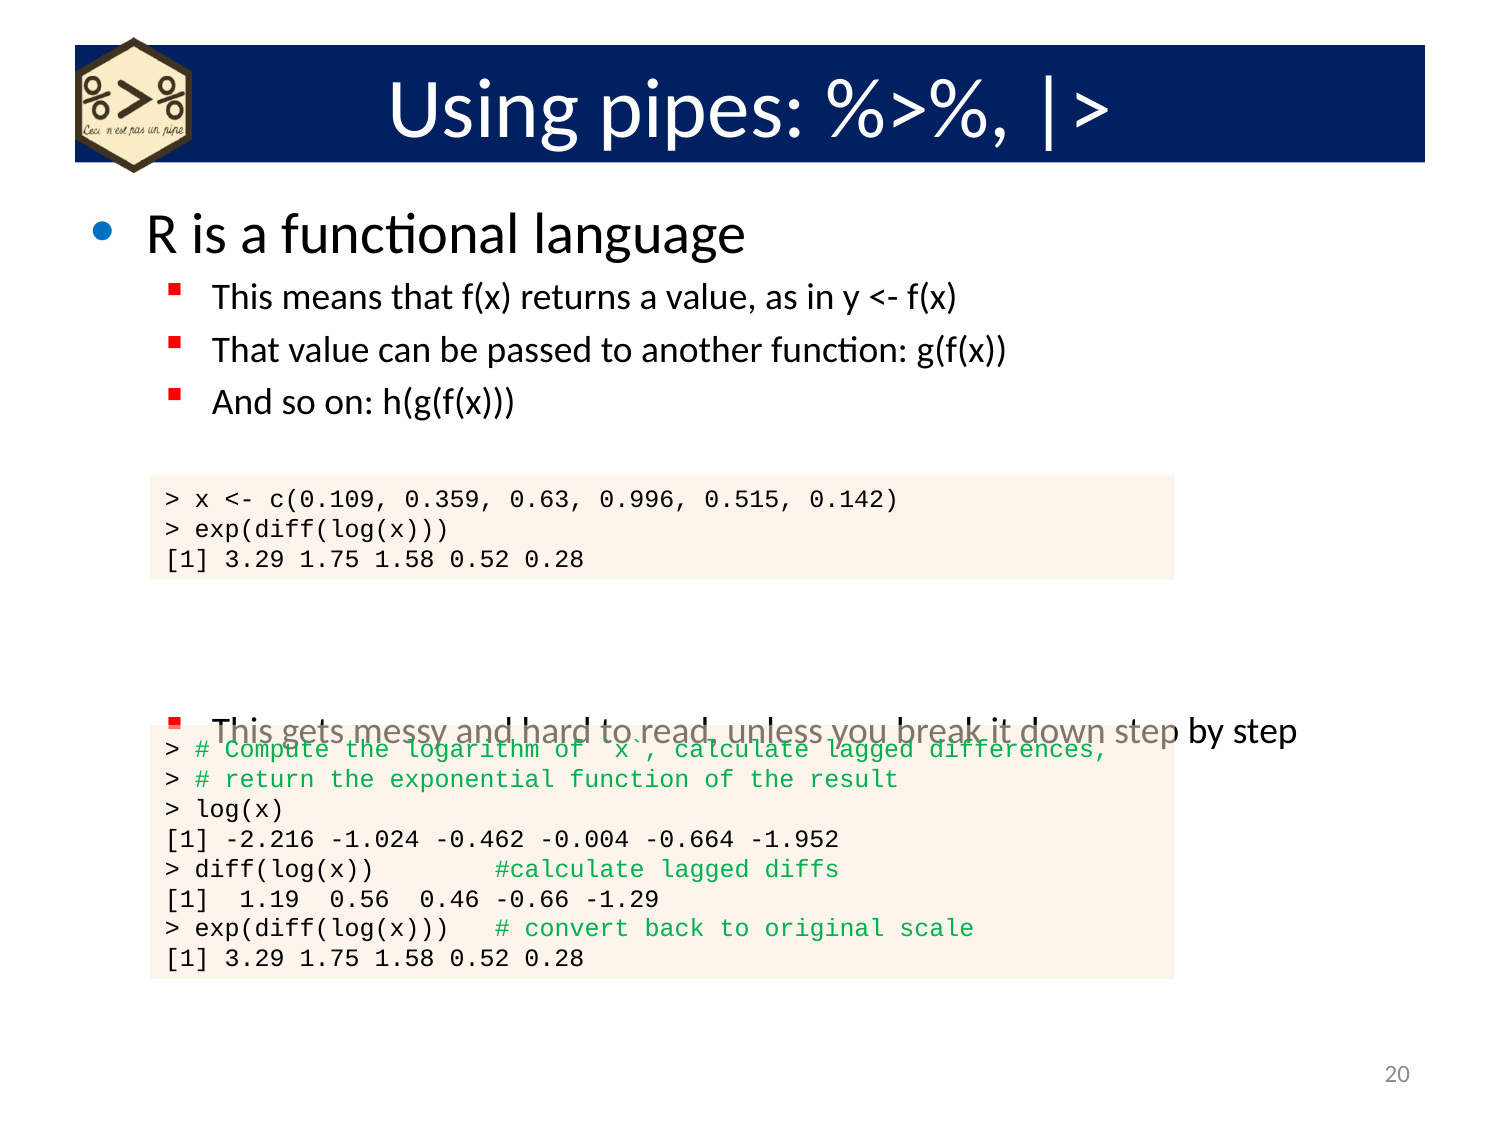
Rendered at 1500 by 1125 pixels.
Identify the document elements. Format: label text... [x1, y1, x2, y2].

list R is a functional language This means that f(x) returns a value, as in y <- f(x) That value can be passed to another function: g(f(x)) And so on: h(g(f(x))) This gets messy and hard to read, unless you break it down step by step [75, 187, 1425, 1025]
slide_number 20 [1074, 1042, 1425, 1103]
picture [74, 37, 193, 173]
text_box > # Compute the logarithm of `x`, calculate lagged differences, > # return the exponential function of the result > log(x) [1] -2.216 -1.024 -0.462 -0.004 -0.664 -1.952 > diff(log(x)) #calculate lagged diffs [1] 1.19 0.56 0.46 -0.66 -1.29 > exp(diff(log(x))) # convert back to original scale [1] 3.29 1.75 1.58 0.52 0.28 [150, 724, 1175, 980]
text_box > x <- c(0.109, 0.359, 0.63, 0.996, 0.515, 0.142) > exp(diff(log(x))) [1] 3.29 1.75 1.58 0.52 0.28 [150, 474, 1175, 580]
title Using pipes: %>%, |> [197, 45, 1425, 163]
